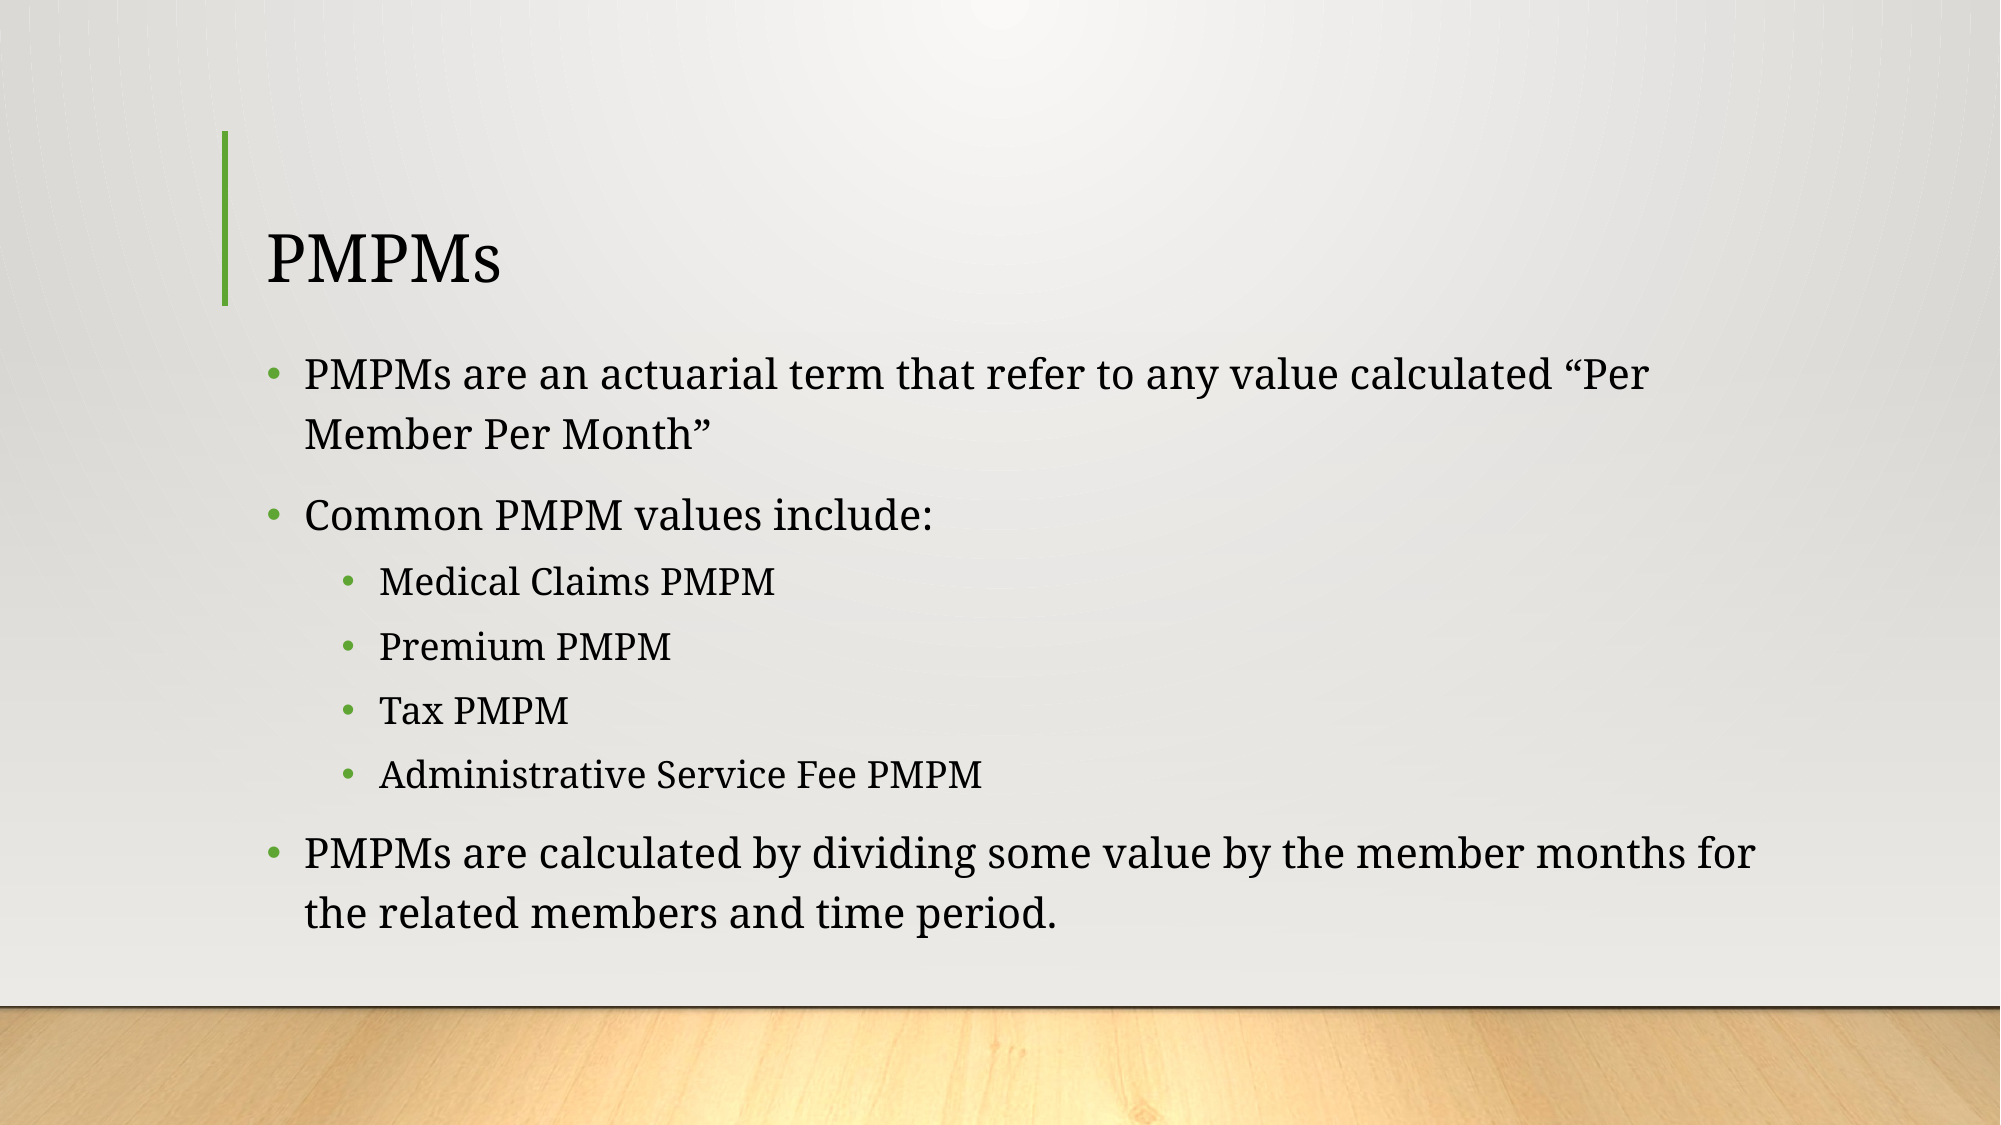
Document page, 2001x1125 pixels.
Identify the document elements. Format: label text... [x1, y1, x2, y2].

picture [0, 1006, 2000, 1125]
list PMPMs are an actuarial term that refer to any value calculated “Per Member Per Month” Common PMPM values include: Medical Claims PMPM Premium PMPM Tax PMPM Administrative Service Fee PMPM PMPMs are calculated by dividing some value by the member months for the related members and time period. [251, 330, 1814, 981]
title PMPMs [251, 131, 1814, 305]
